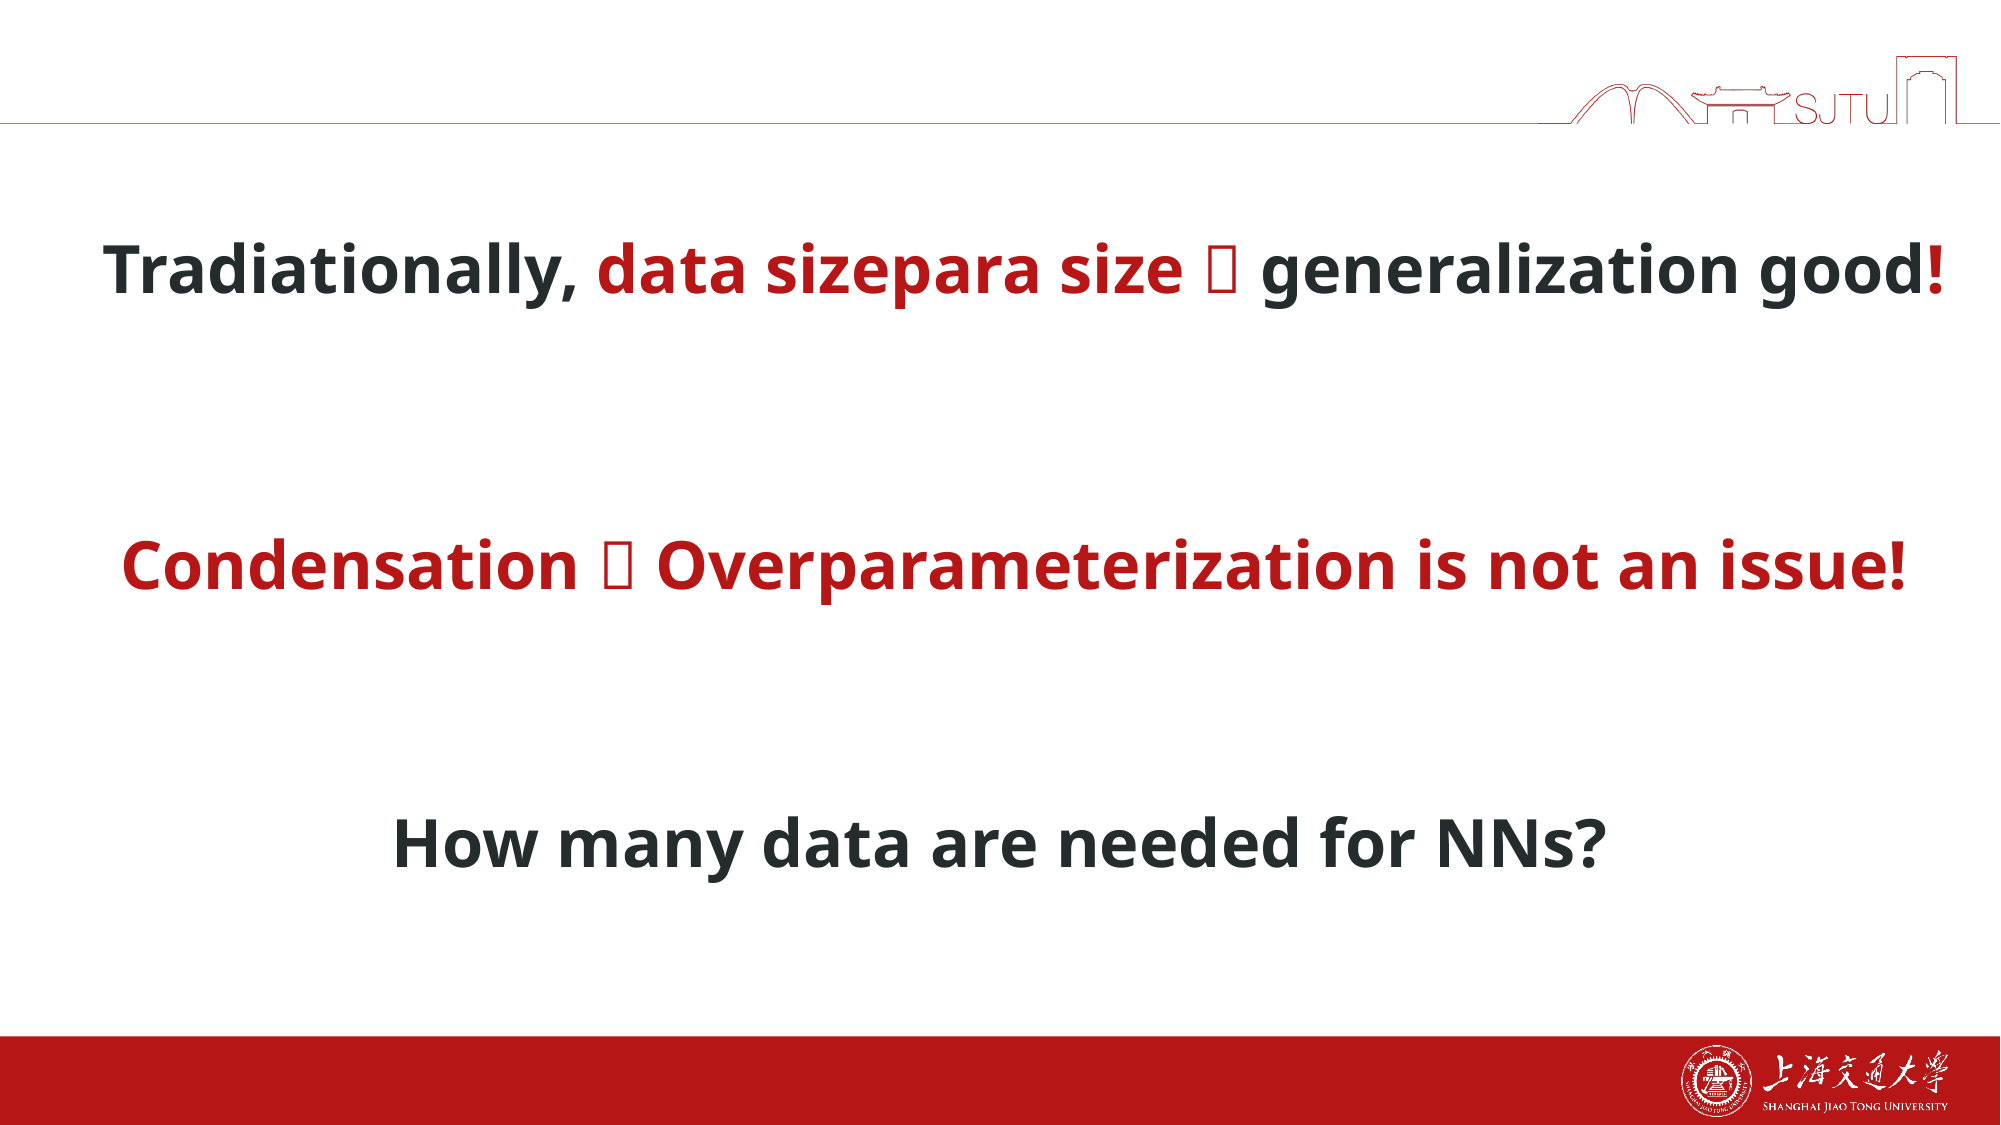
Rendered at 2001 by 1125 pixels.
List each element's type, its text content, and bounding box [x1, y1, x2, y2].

picture [0, 56, 2000, 124]
title Condensation  Overparameterization is not an issue! [76, 477, 1952, 603]
text_box How many data are needed for NNs? [38, 755, 1962, 881]
picture [1681, 1045, 1948, 1117]
